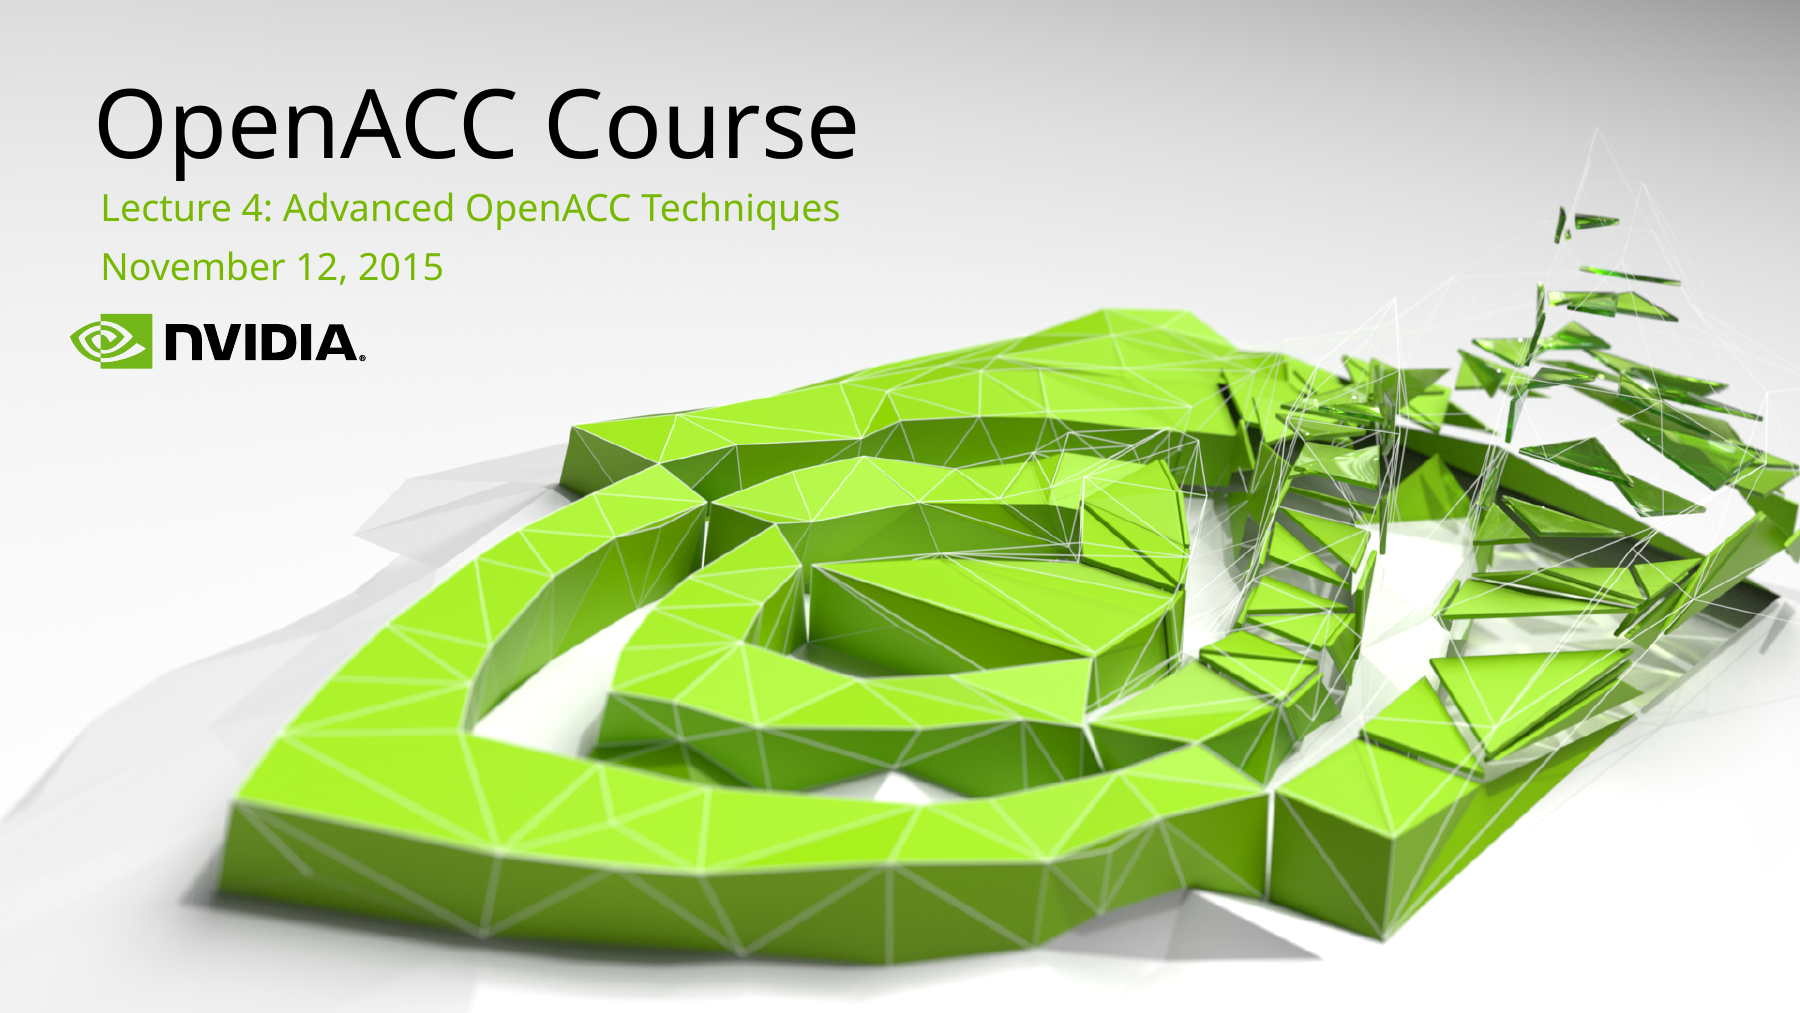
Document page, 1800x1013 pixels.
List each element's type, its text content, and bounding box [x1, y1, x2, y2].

title OpenACC Course [78, 25, 1623, 188]
picture [0, 0, 1800, 1013]
subtitle Lecture 4: Advanced OpenACC Techniques November 12, 2015 [85, 181, 1630, 298]
